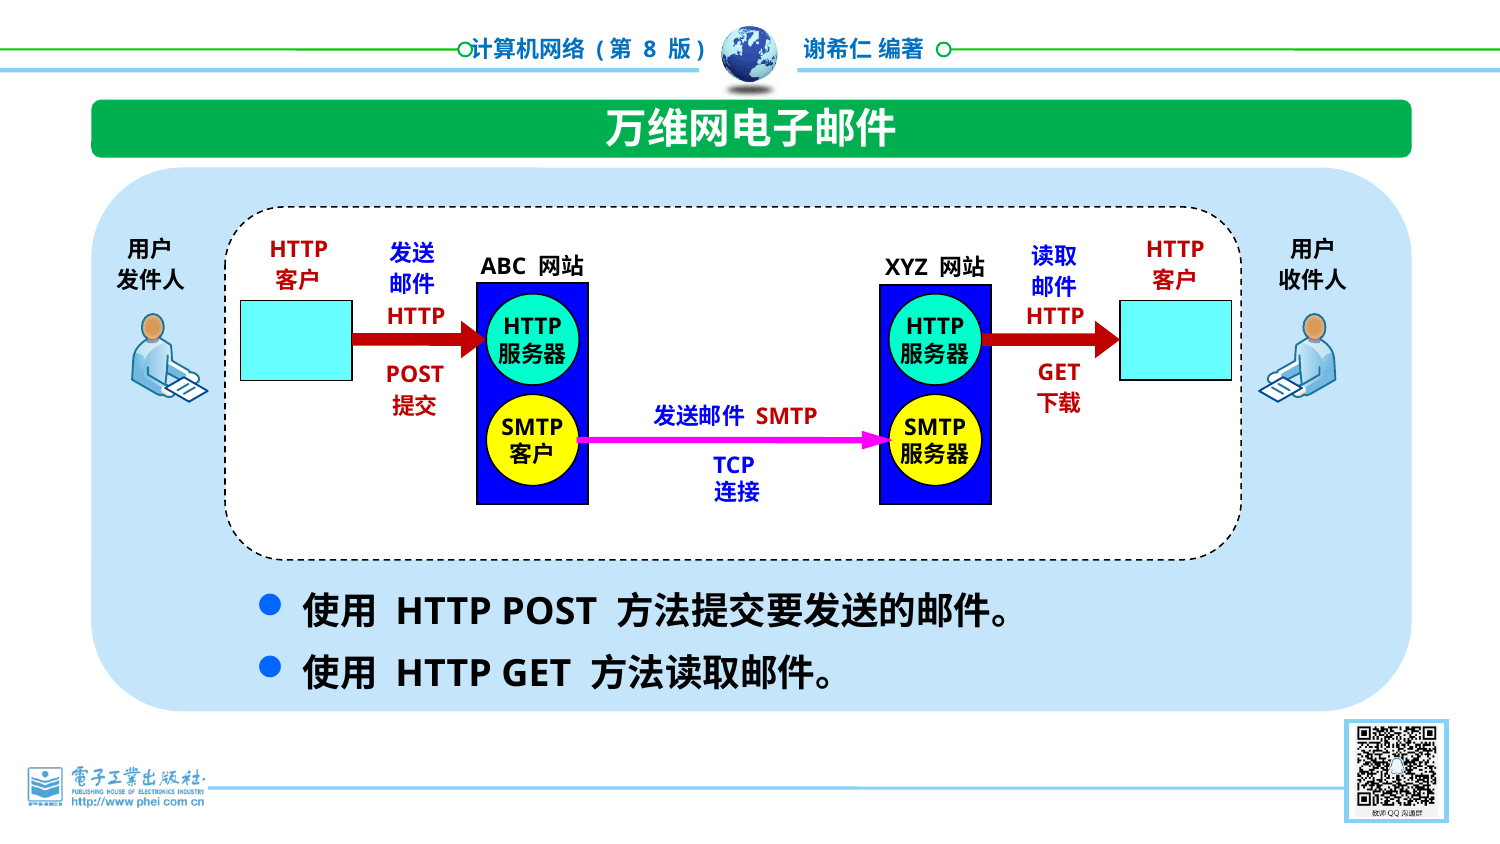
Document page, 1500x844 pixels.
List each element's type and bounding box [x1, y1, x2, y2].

text_box [89, 165, 1414, 714]
text_box [91, 94, 1412, 159]
picture [719, 24, 779, 94]
picture [23, 764, 208, 809]
picture [1355, 724, 1438, 817]
